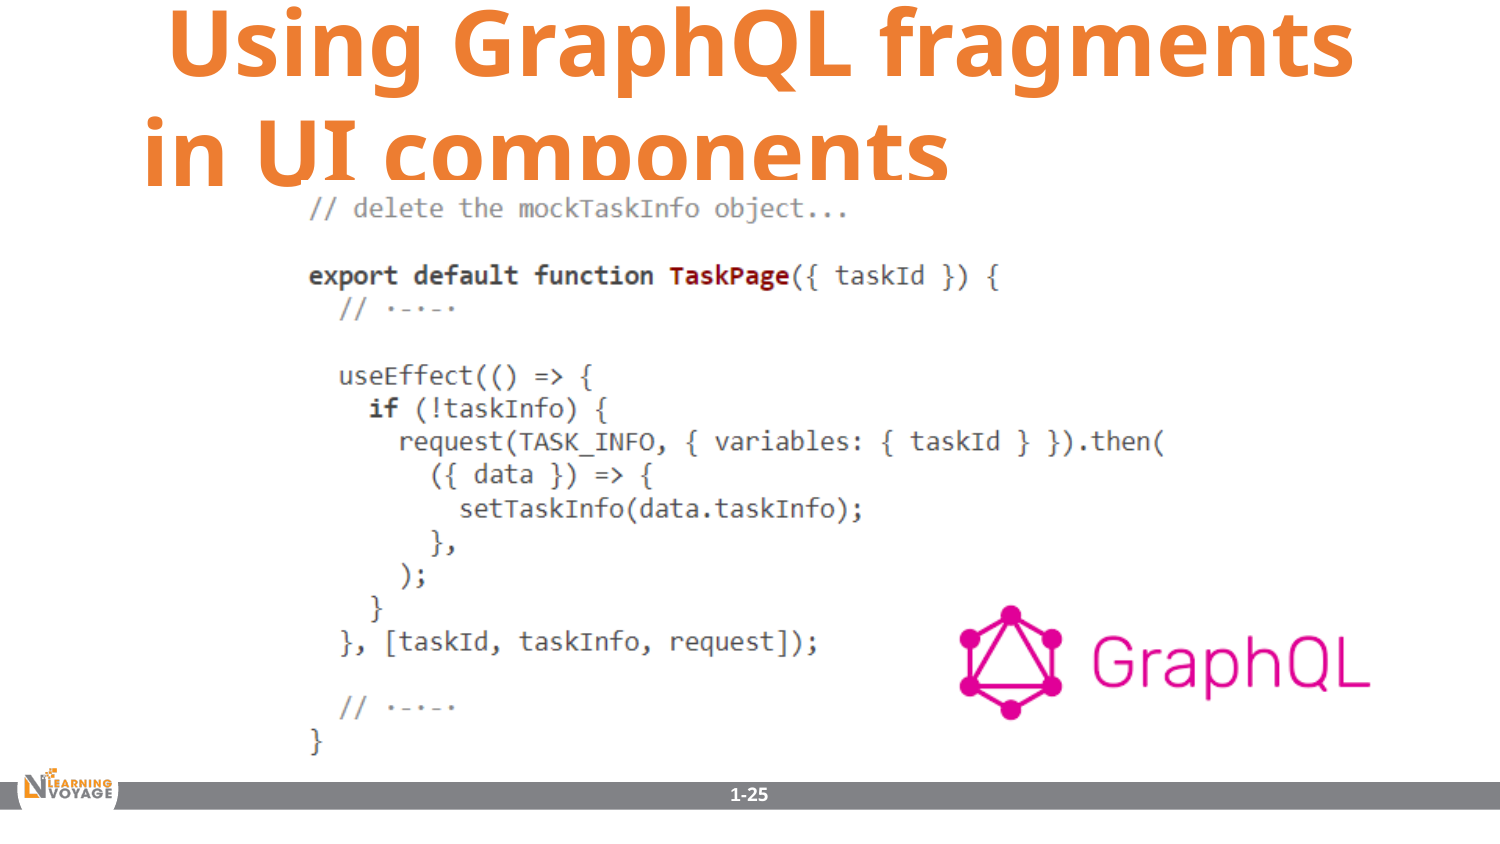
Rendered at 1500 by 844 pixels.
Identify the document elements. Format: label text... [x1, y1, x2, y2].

picture [301, 180, 1433, 778]
picture [0, 706, 144, 844]
text_box Using GraphQL fragments in UI components [126, 37, 1434, 153]
slide_number 1-25 [692, 770, 784, 821]
